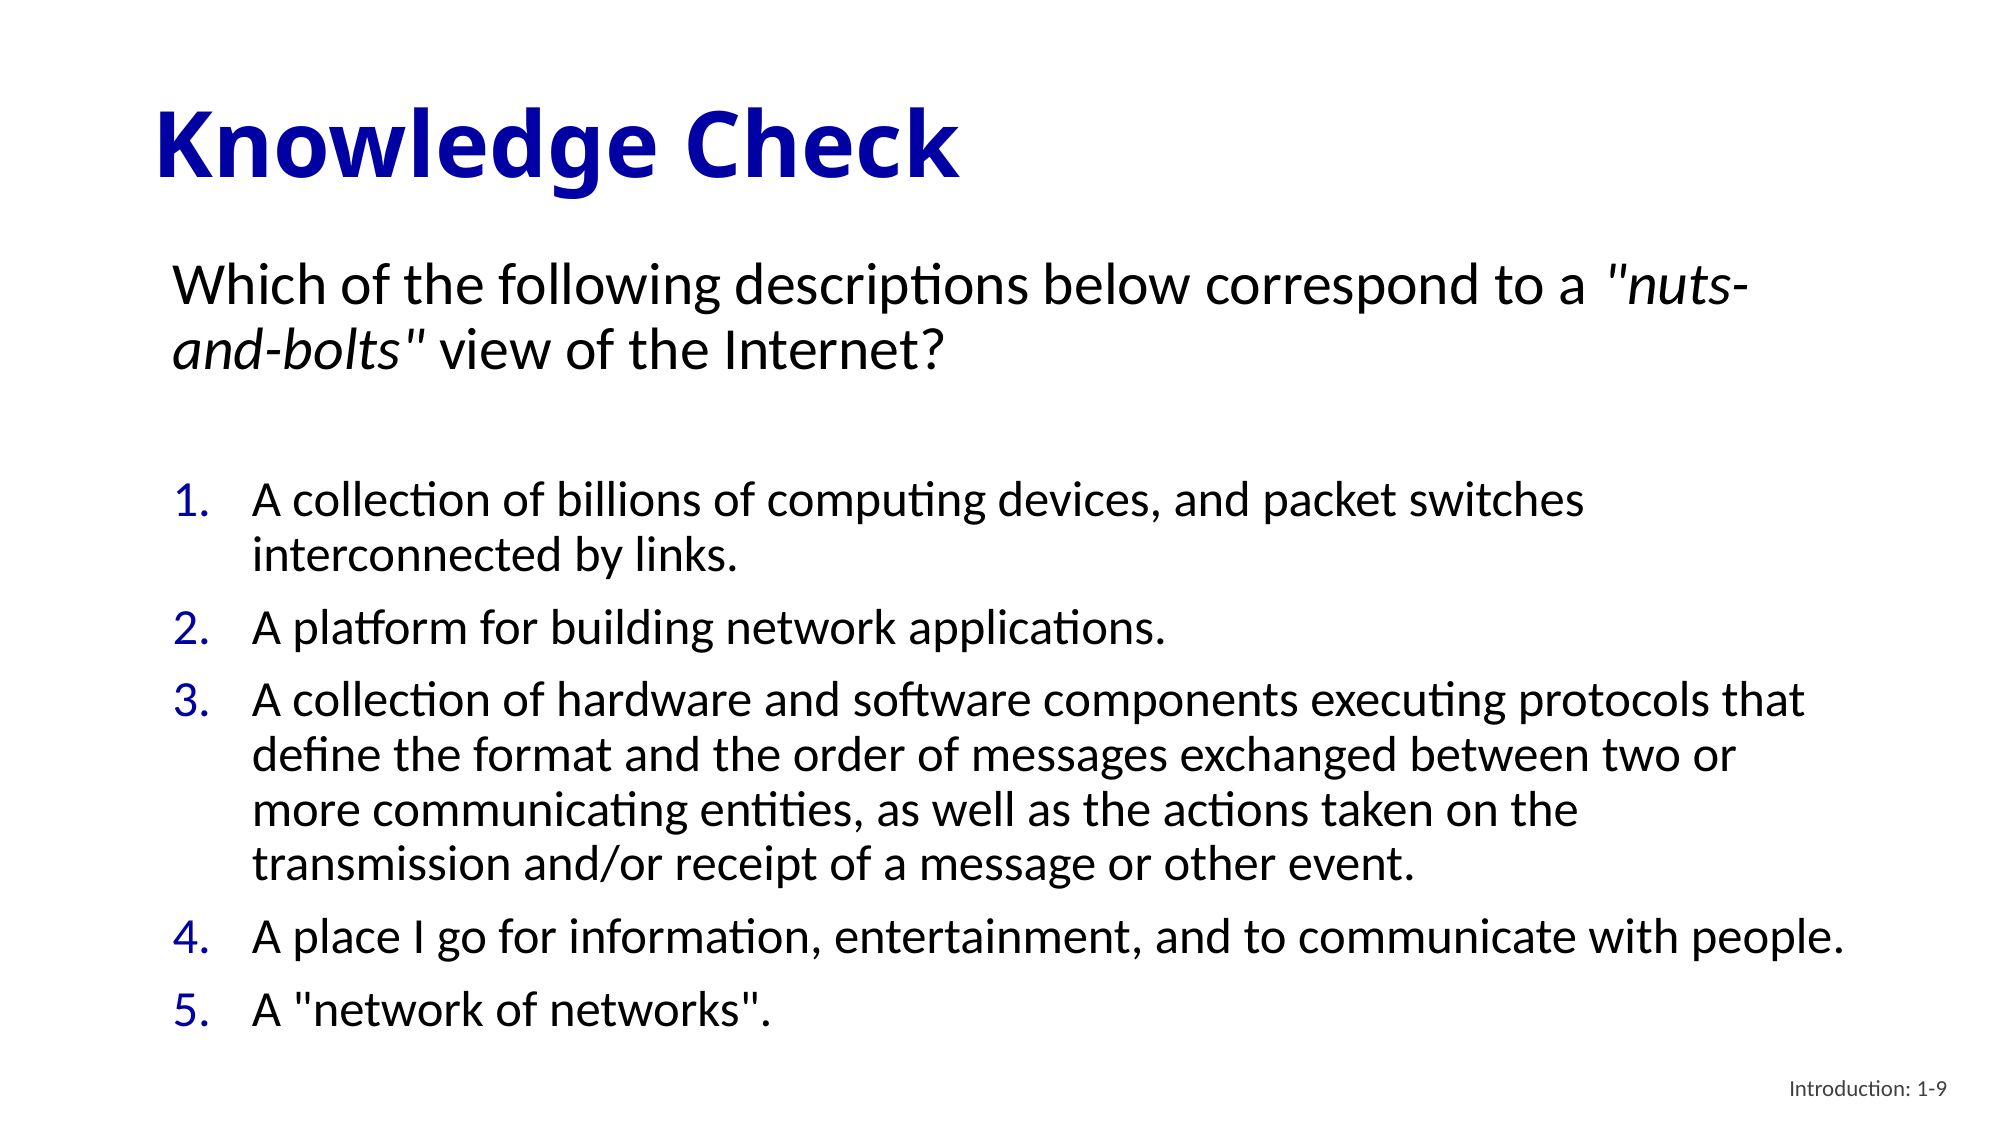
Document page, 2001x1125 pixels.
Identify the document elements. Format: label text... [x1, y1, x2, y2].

list Which of the following descriptions below correspond to a "nuts-and-bolts" view of the Internet? A collection of billions of computing devices, and packet switches interconnected by links. A platform for building network applications. A collection of hardware and software components executing protocols that define the format and the order of messages exchanged between two or more communicating entities, as well as the actions taken on the transmission and/or receipt of a message or other event. A place I go for information, entertainment, and to communicate with people. A "network of networks". [137, 245, 1863, 1047]
title Knowledge Check [137, 74, 1863, 221]
slide_number Introduction: 1-9 [1512, 1056, 1963, 1117]
